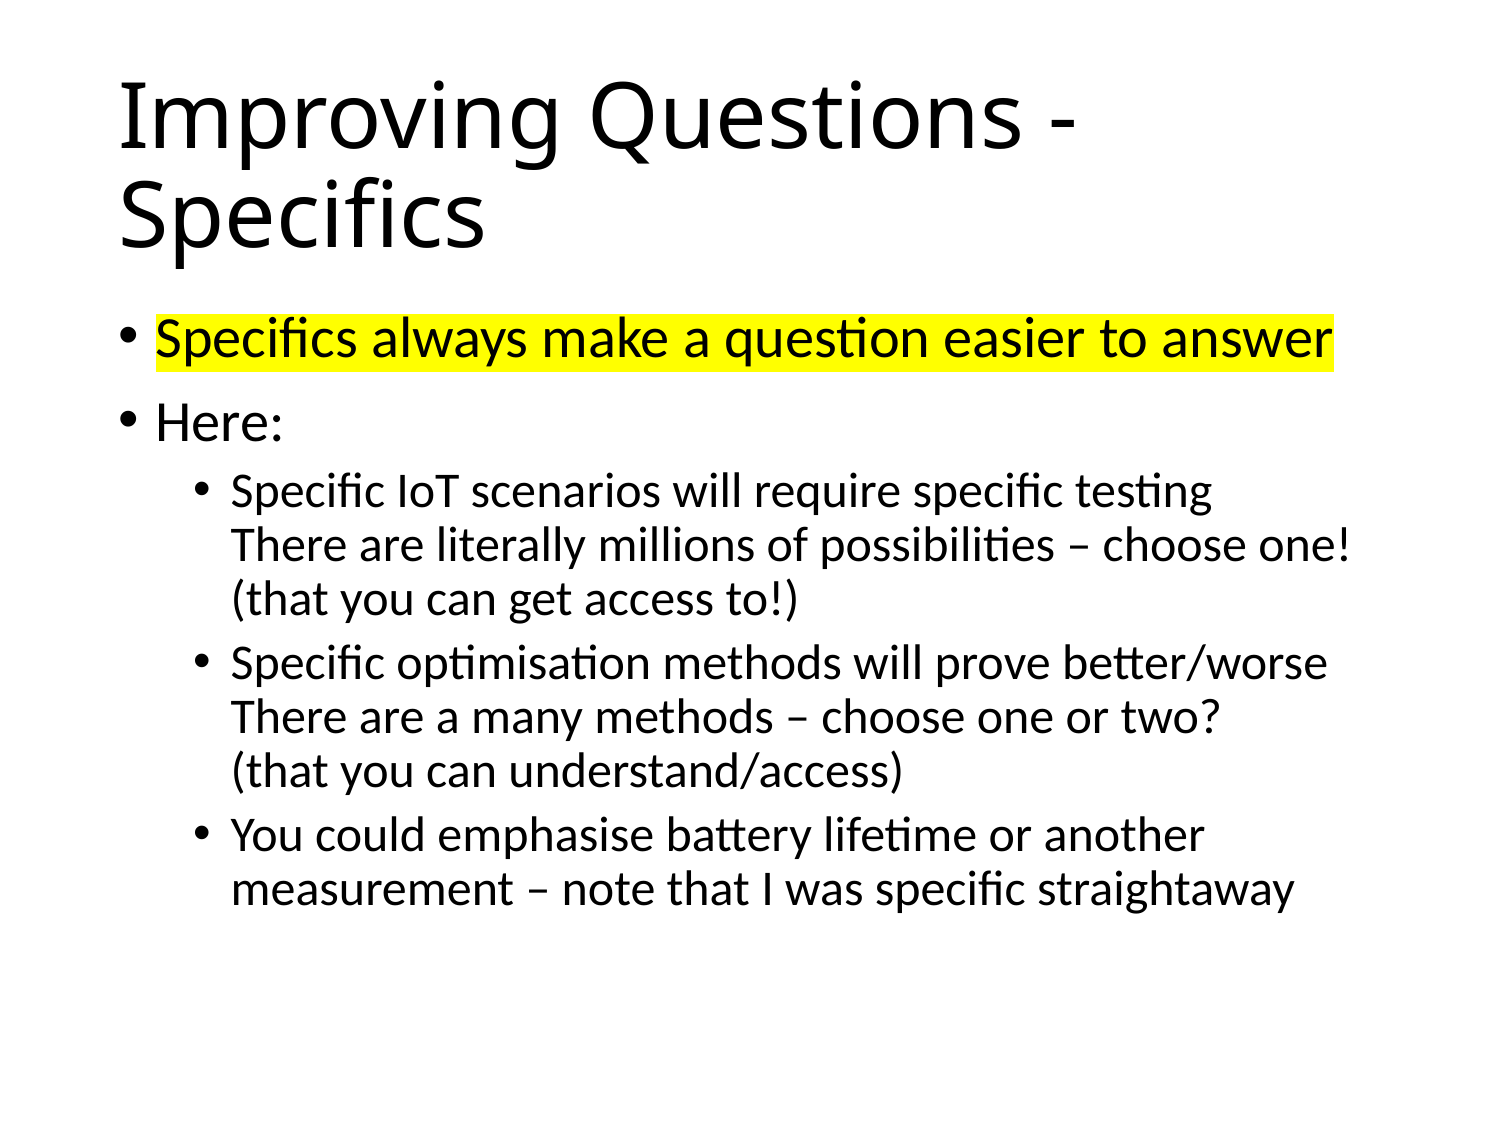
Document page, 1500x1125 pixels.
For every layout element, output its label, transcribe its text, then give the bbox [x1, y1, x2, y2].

title Improving Questions - Specifics [103, 59, 1397, 278]
list Specifics always make a question easier to answer Here: Specific IoT scenarios will require specific testing There are literally millions of possibilities – choose one! (that you can get access to!) Specific optimisation methods will prove better/worse There are a many methods – choose one or two? (that you can understand/access) You could emphasise battery lifetime or another measurement – note that I was specific straightaway [103, 299, 1397, 1014]
